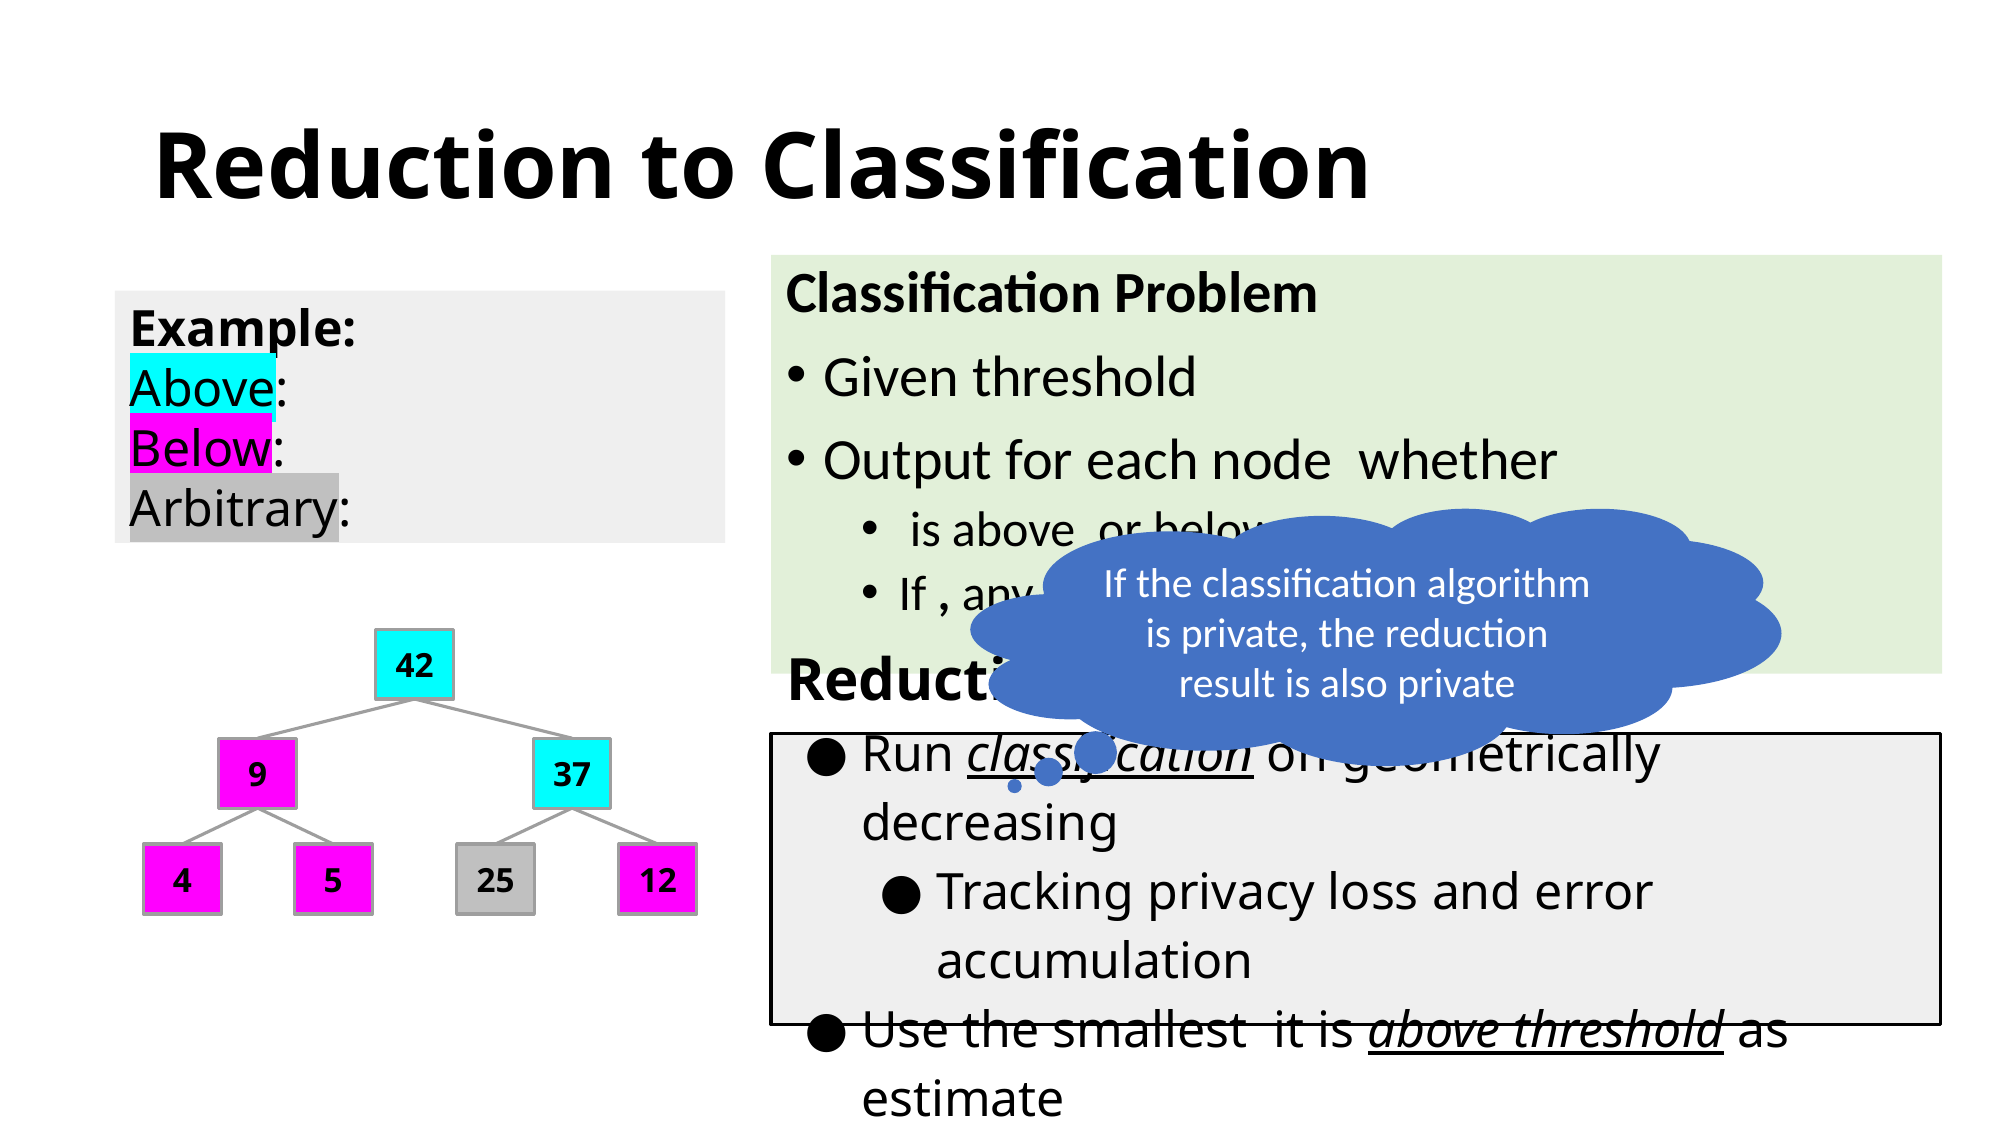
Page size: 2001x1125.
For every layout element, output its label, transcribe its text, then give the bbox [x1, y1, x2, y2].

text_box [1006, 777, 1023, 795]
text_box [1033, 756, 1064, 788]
title Reduction to Classification [137, 59, 1863, 278]
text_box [143, 629, 697, 914]
text_box If the classification algorithm is private, the reduction result is also private [969, 507, 1783, 776]
